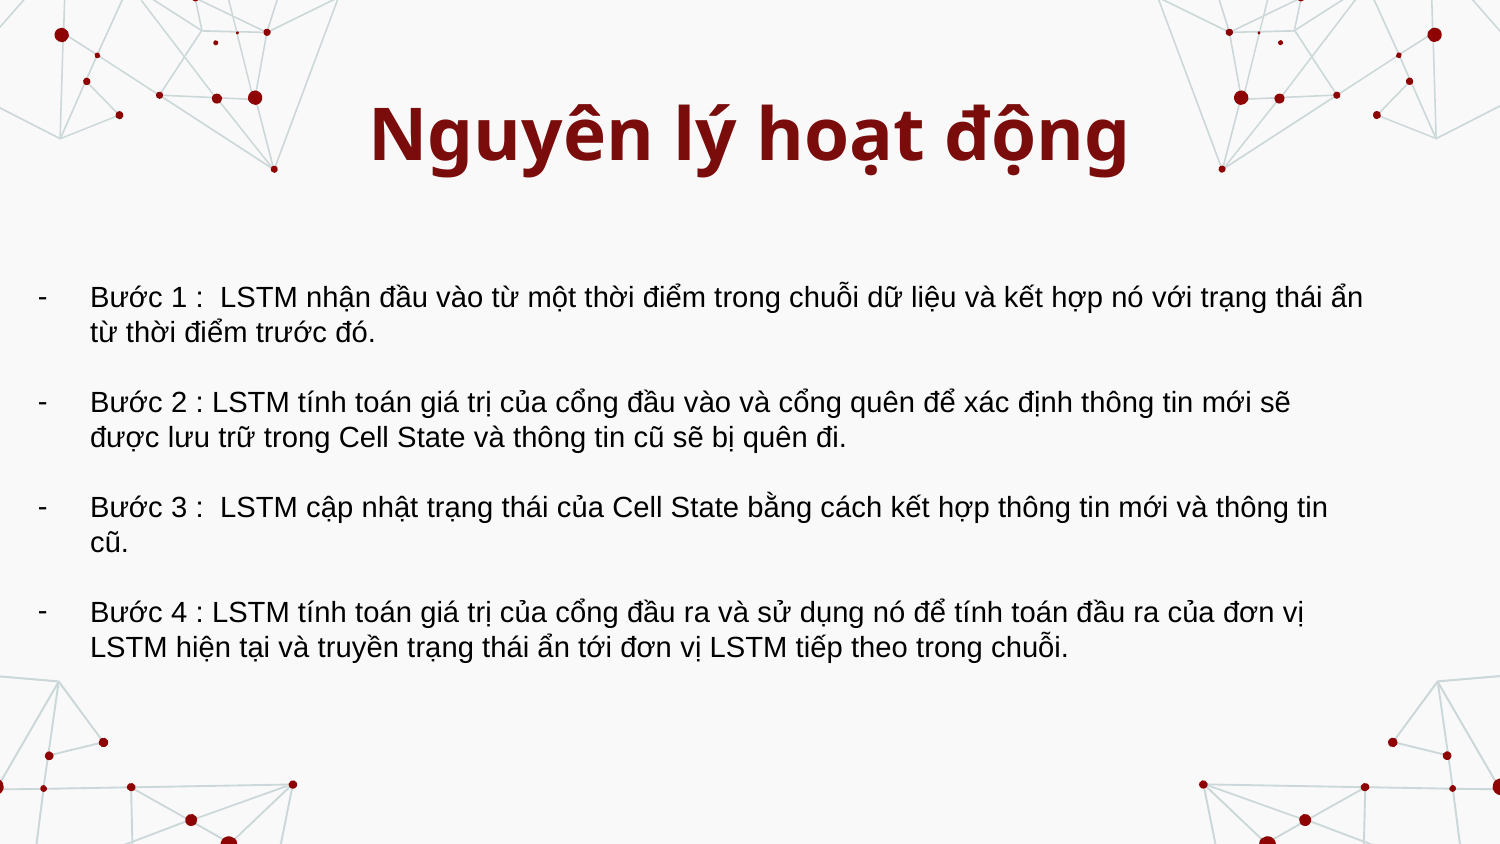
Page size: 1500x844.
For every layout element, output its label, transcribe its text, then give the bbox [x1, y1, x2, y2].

text_box Bước 1 : LSTM nhận đầu vào từ một thời điểm trong chuỗi dữ liệu và kết hợp nó với trạng thái ẩn từ thời điểm trước đó. Bước 2 : LSTM tính toán giá trị của cổng đầu vào và cổng quên để xác định thông tin mới sẽ được lưu trữ trong Cell State và thông tin cũ sẽ bị quên đi. Bước 3 : LSTM cập nhật trạng thái của Cell State bằng cách kết hợp thông tin mới và thông tin cũ. Bước 4 : LSTM tính toán giá trị của cổng đầu ra và sử dụng nó để tính toán đầu ra của đơn vị LSTM hiện tại và truyền trạng thái ẩn tới đơn vị LSTM tiếp theo trong chuỗi. [0, 263, 1382, 748]
title Nguyên lý hoạt động [118, 72, 1382, 167]
